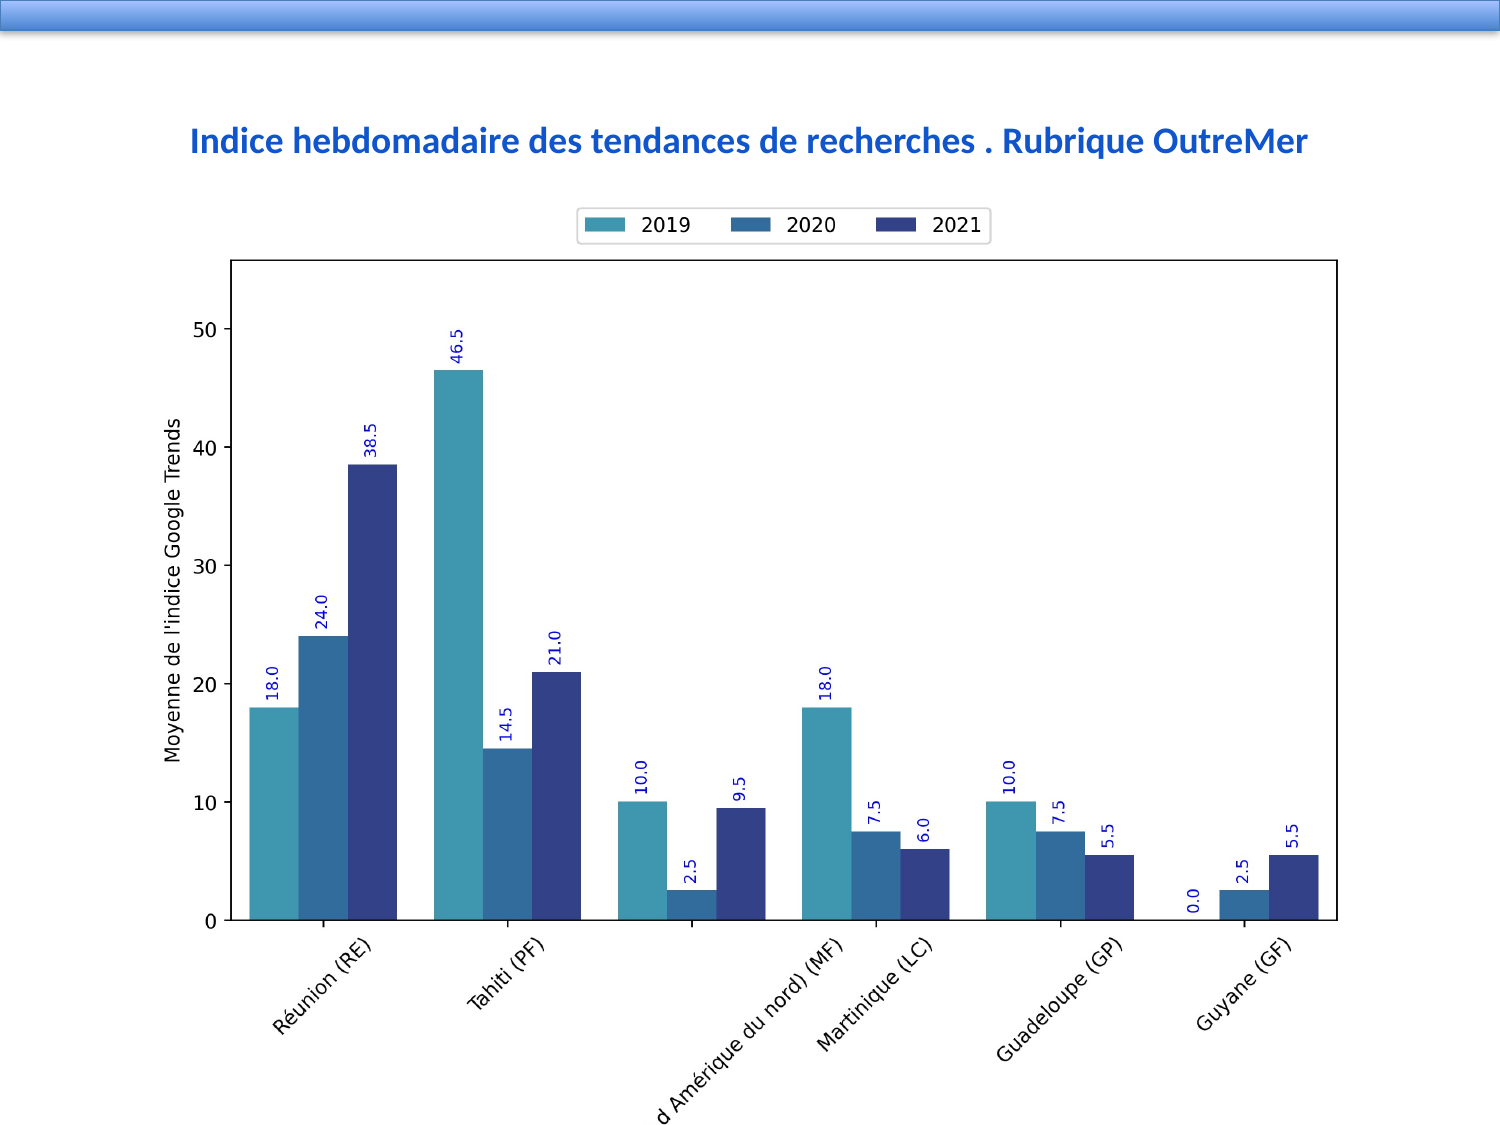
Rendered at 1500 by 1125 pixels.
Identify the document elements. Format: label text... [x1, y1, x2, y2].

title Indice hebdomadaire des tendances de recherches . Rubrique OutreMer [75, 45, 1425, 233]
picture [149, 194, 1351, 1125]
text_box [0, 0, 1500, 31]
